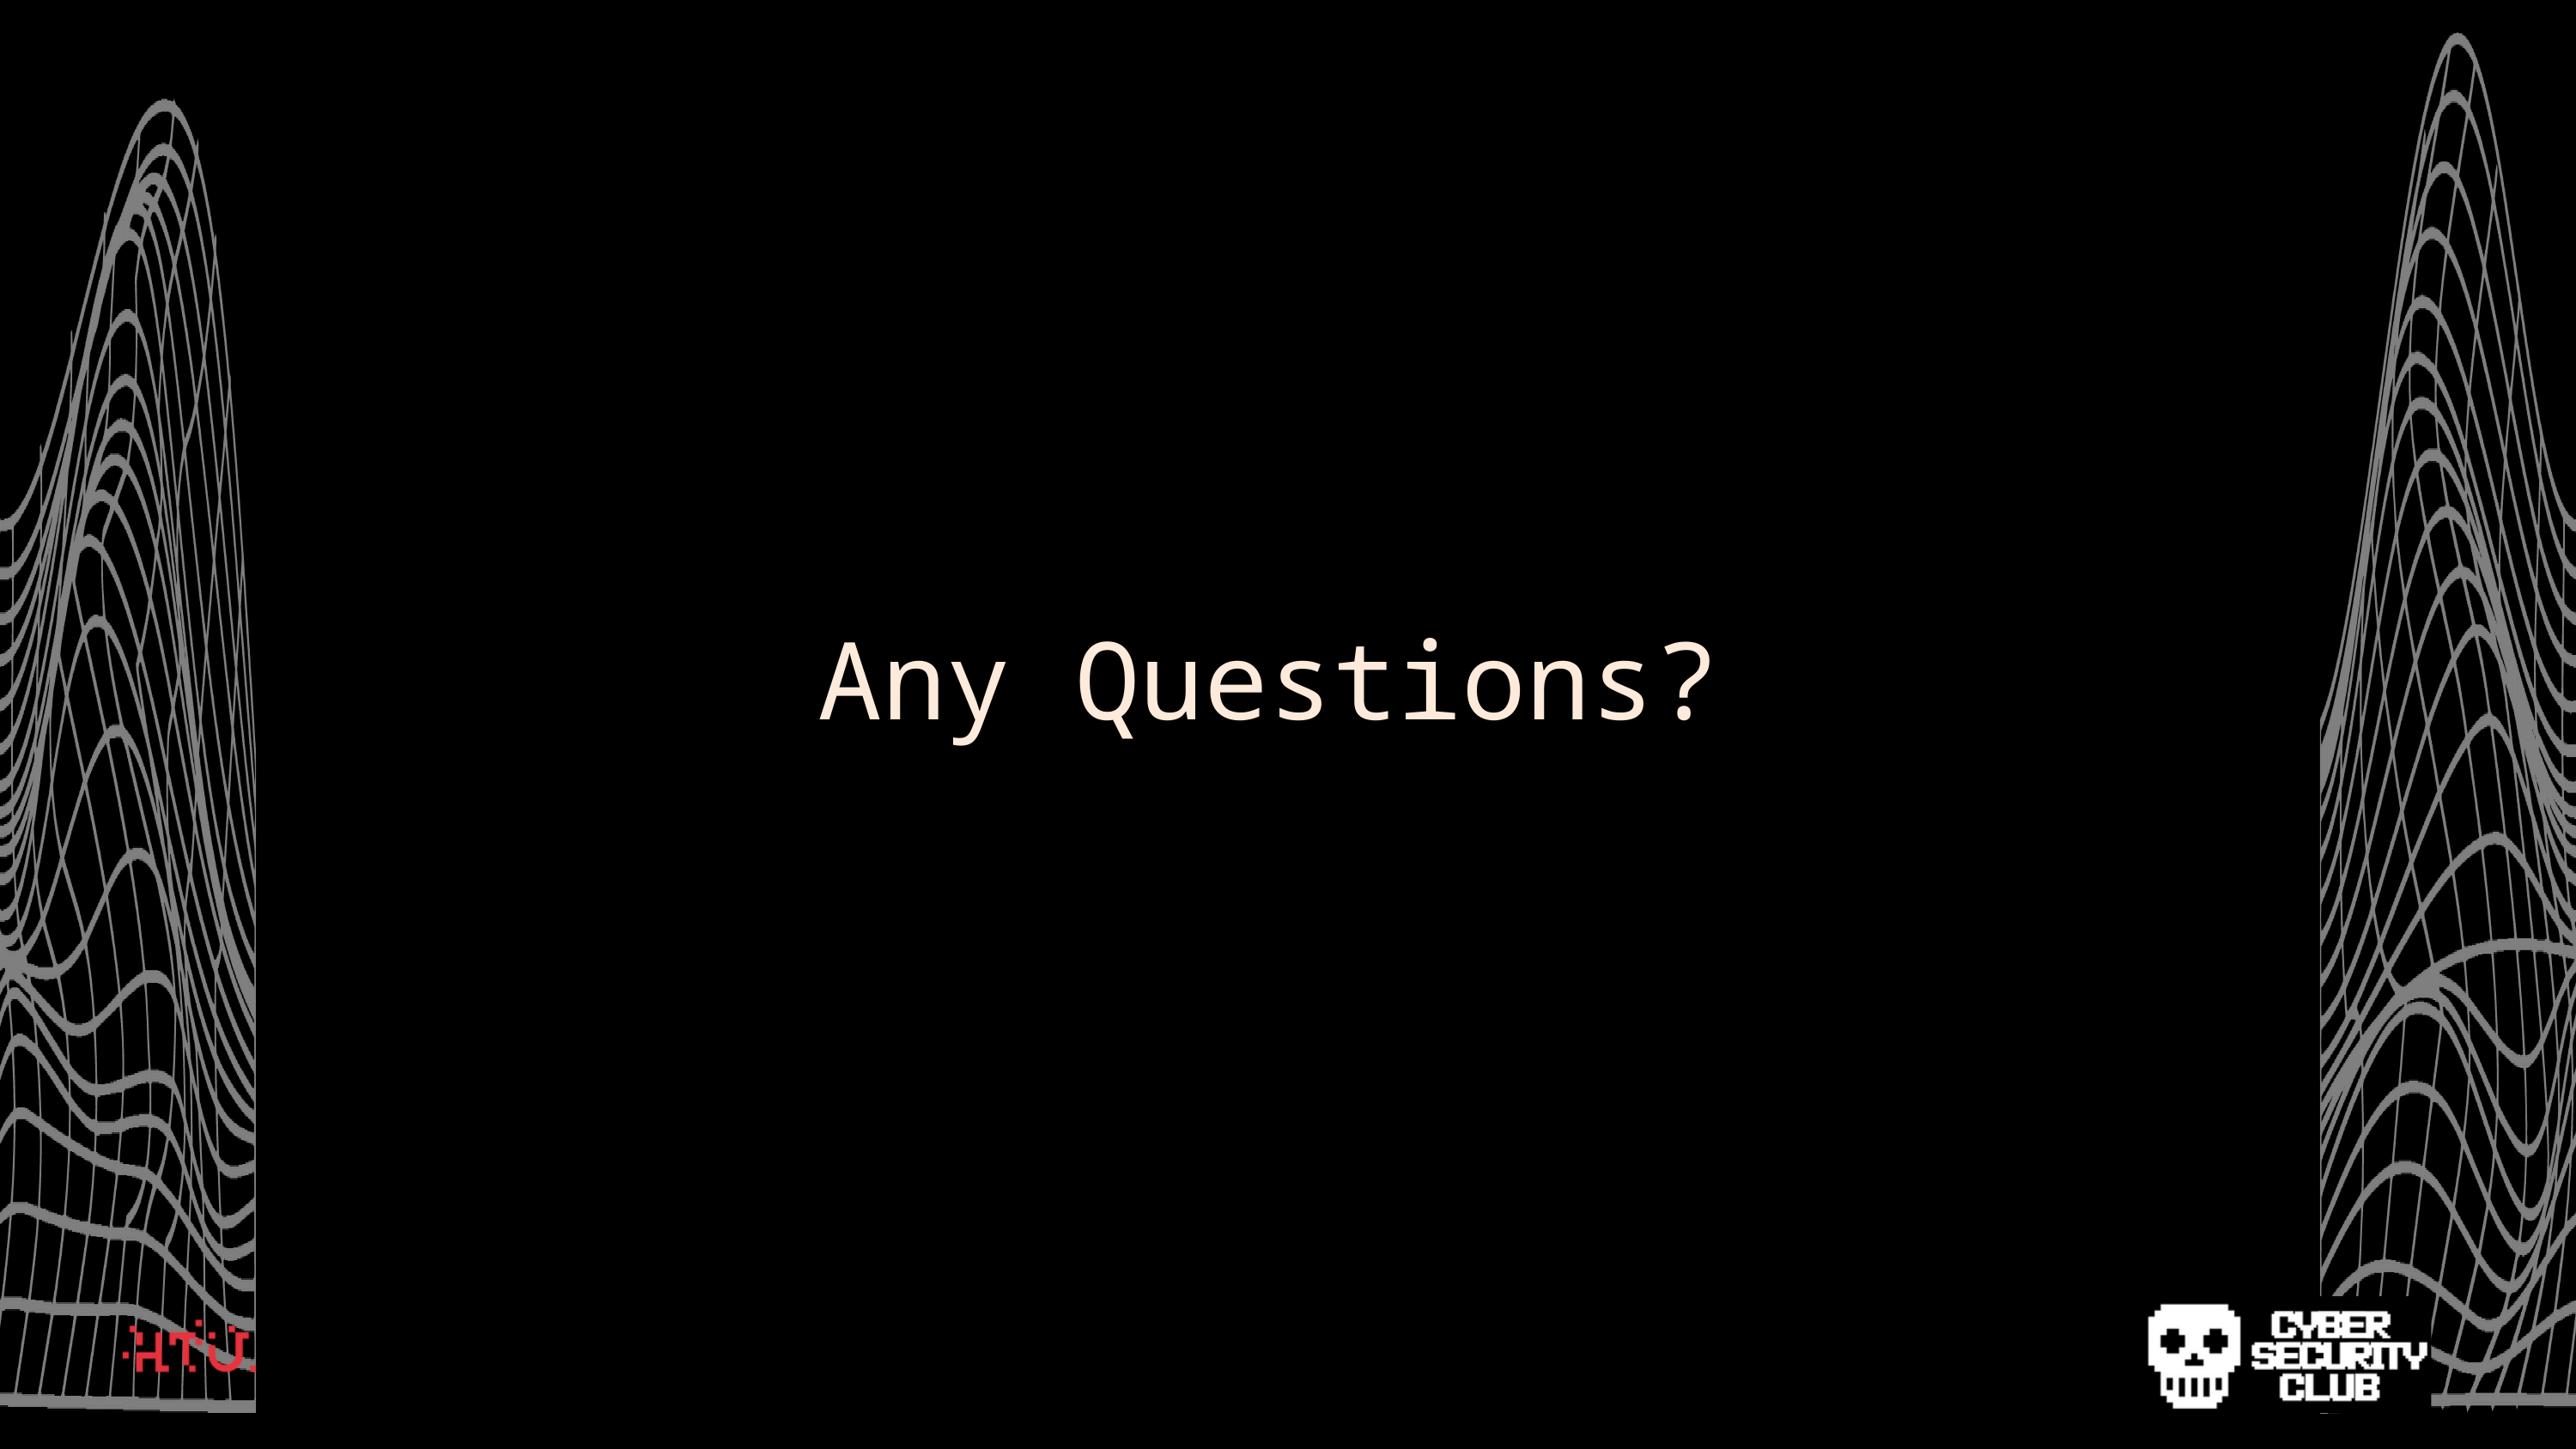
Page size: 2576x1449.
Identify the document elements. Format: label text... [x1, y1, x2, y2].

text_box Any Questions? [805, 606, 1771, 748]
text_box [2319, 33, 2576, 1414]
text_box [2140, 1296, 2432, 1414]
text_box [0, 33, 257, 1413]
text_box [122, 1279, 257, 1414]
